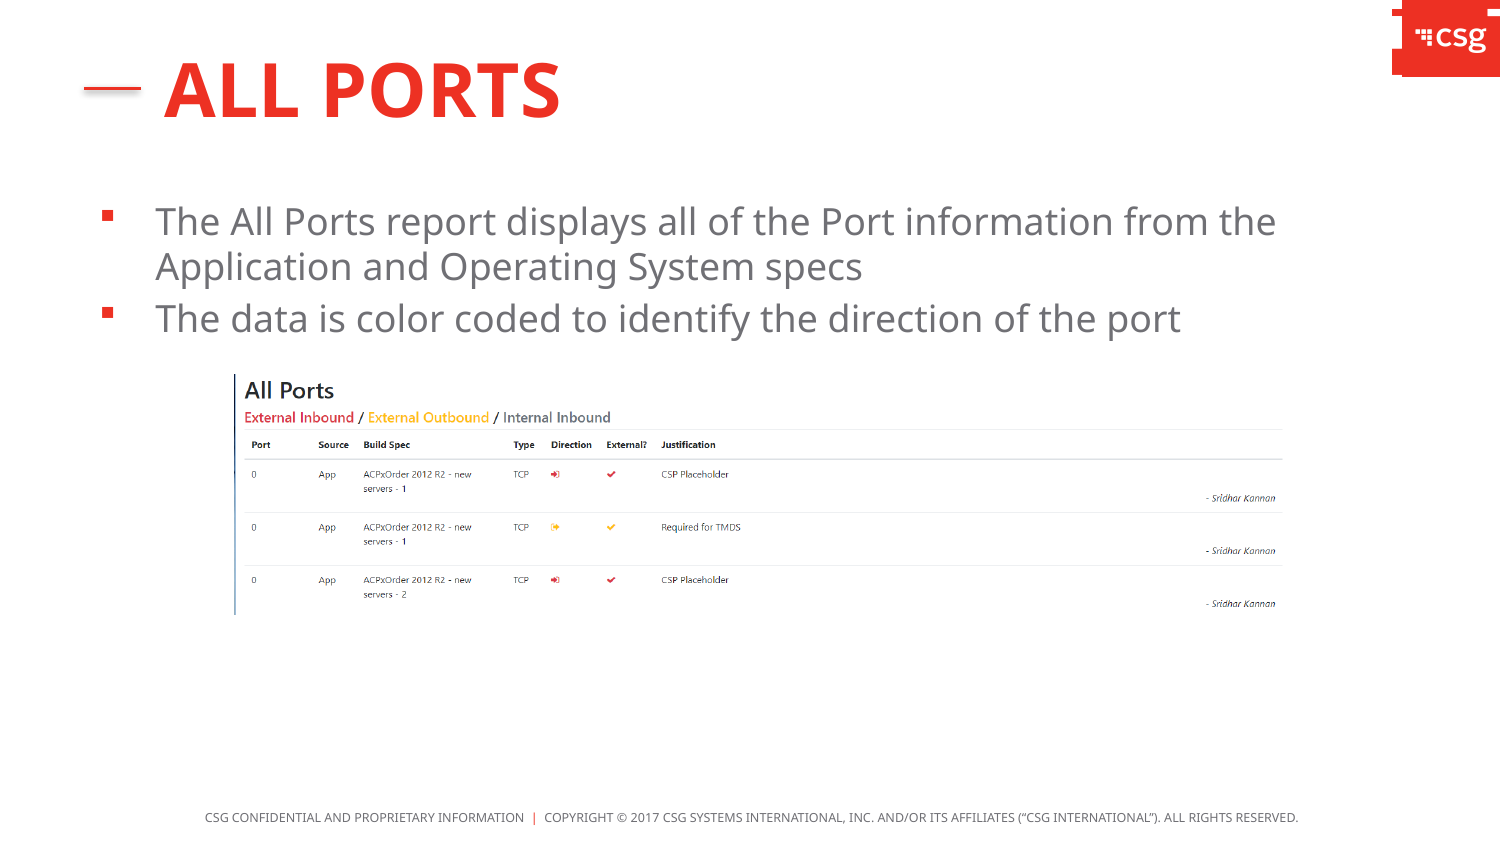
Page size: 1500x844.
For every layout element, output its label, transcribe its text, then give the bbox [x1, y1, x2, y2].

picture [234, 374, 1284, 615]
picture [1392, 0, 1500, 77]
list The All Ports report displays all of the Port information from the Application and Operating System specs The data is color coded to identify the direction of the port [84, 190, 1468, 777]
list All Ports [149, 34, 1384, 141]
